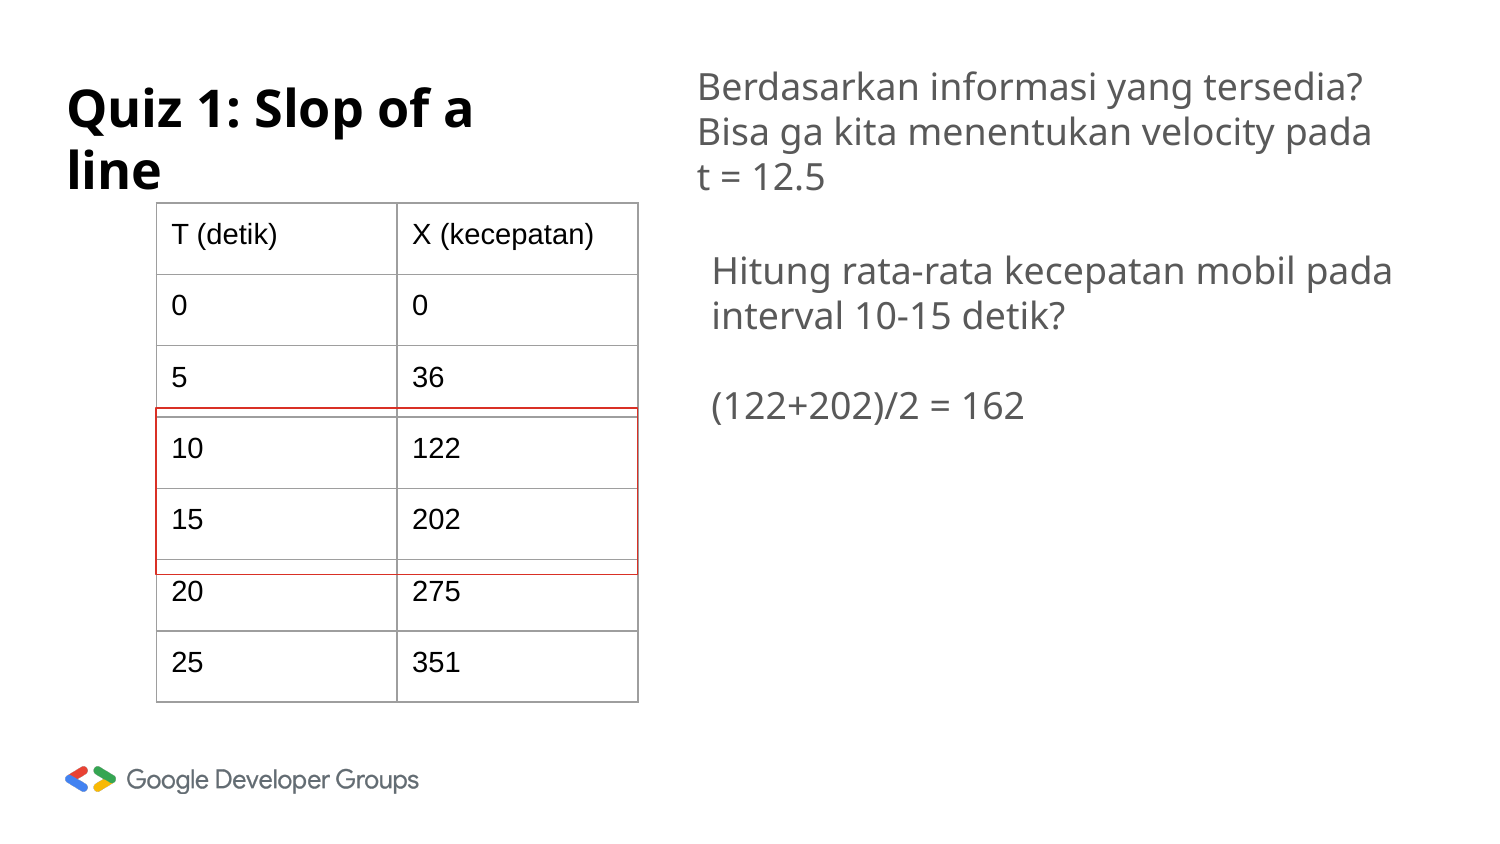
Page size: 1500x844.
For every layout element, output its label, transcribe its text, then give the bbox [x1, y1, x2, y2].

table_cell 0 [157, 275, 396, 345]
table_cell 351 [398, 632, 637, 701]
table_cell 275 [398, 575, 637, 630]
table_cell 20 [157, 575, 396, 630]
table_cell 36 [398, 346, 637, 407]
text_box [155, 407, 638, 575]
text_box Berdasarkan informasi yang tersedia? Bisa ga kita menentukan velocity pada t = 12.5 [681, 48, 1401, 204]
table_header X (kecepatan) [398, 204, 637, 274]
picture [64, 766, 419, 794]
title Quiz 1: Slop of a line [51, 91, 512, 216]
table_cell 25 [157, 632, 396, 701]
table_header T (detik) [157, 204, 396, 274]
text_box Hitung rata-rata kecepatan mobil pada interval 10-15 detik? (122+202)/2 = 162 [696, 231, 1416, 387]
table_cell 0 [398, 275, 637, 345]
table_cell 5 [157, 346, 396, 407]
